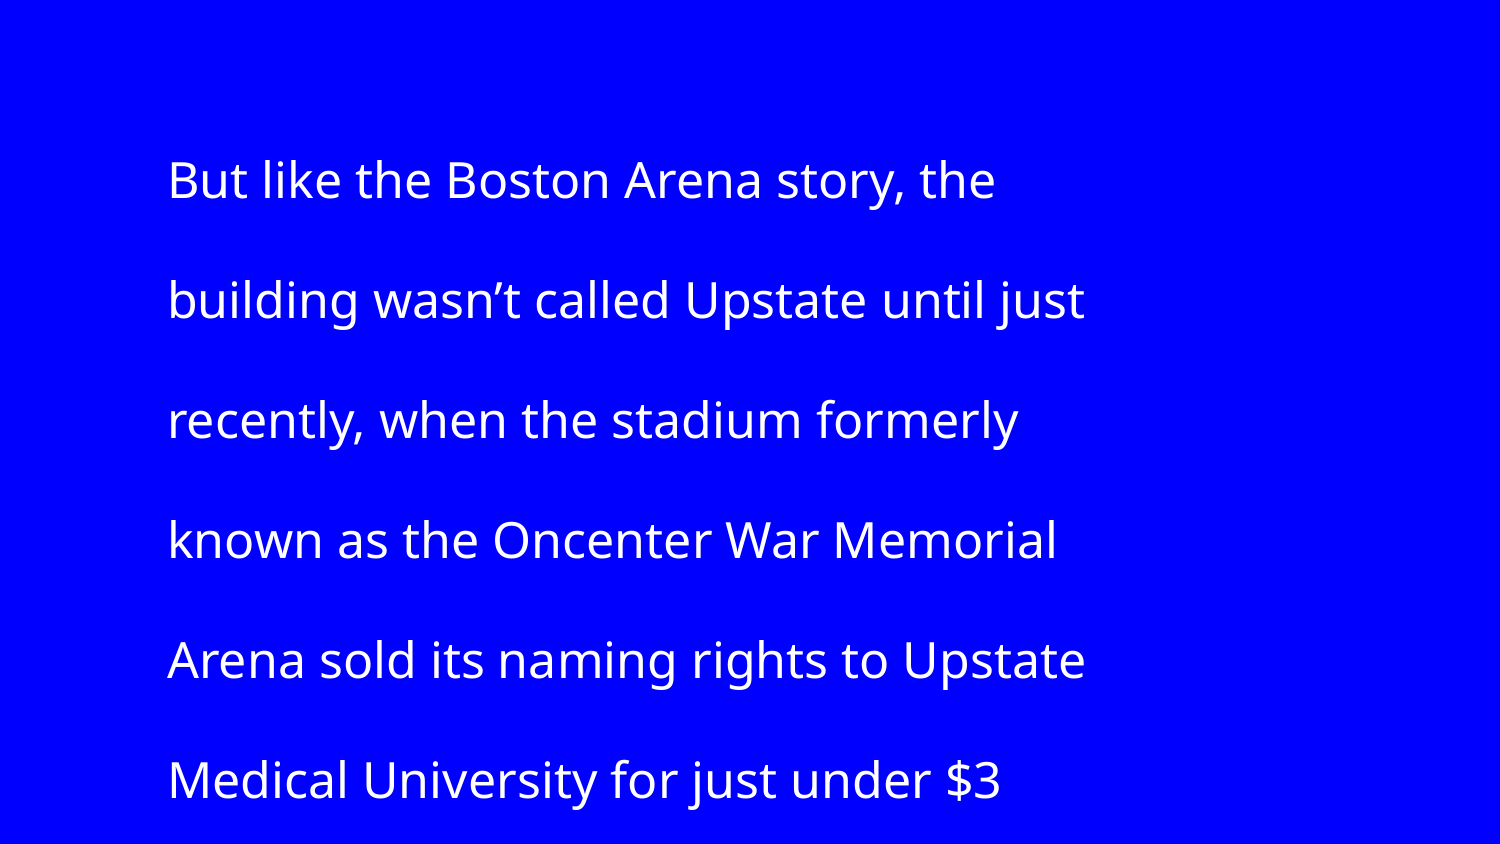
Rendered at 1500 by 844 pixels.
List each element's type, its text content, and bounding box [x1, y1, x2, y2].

text_box But like the Boston Arena story, the building wasn’t called Upstate until just recently, when the stadium formerly known as the Oncenter War Memorial Arena sold its naming rights to Upstate Medical University for just under $3 million. [152, 73, 1143, 844]
